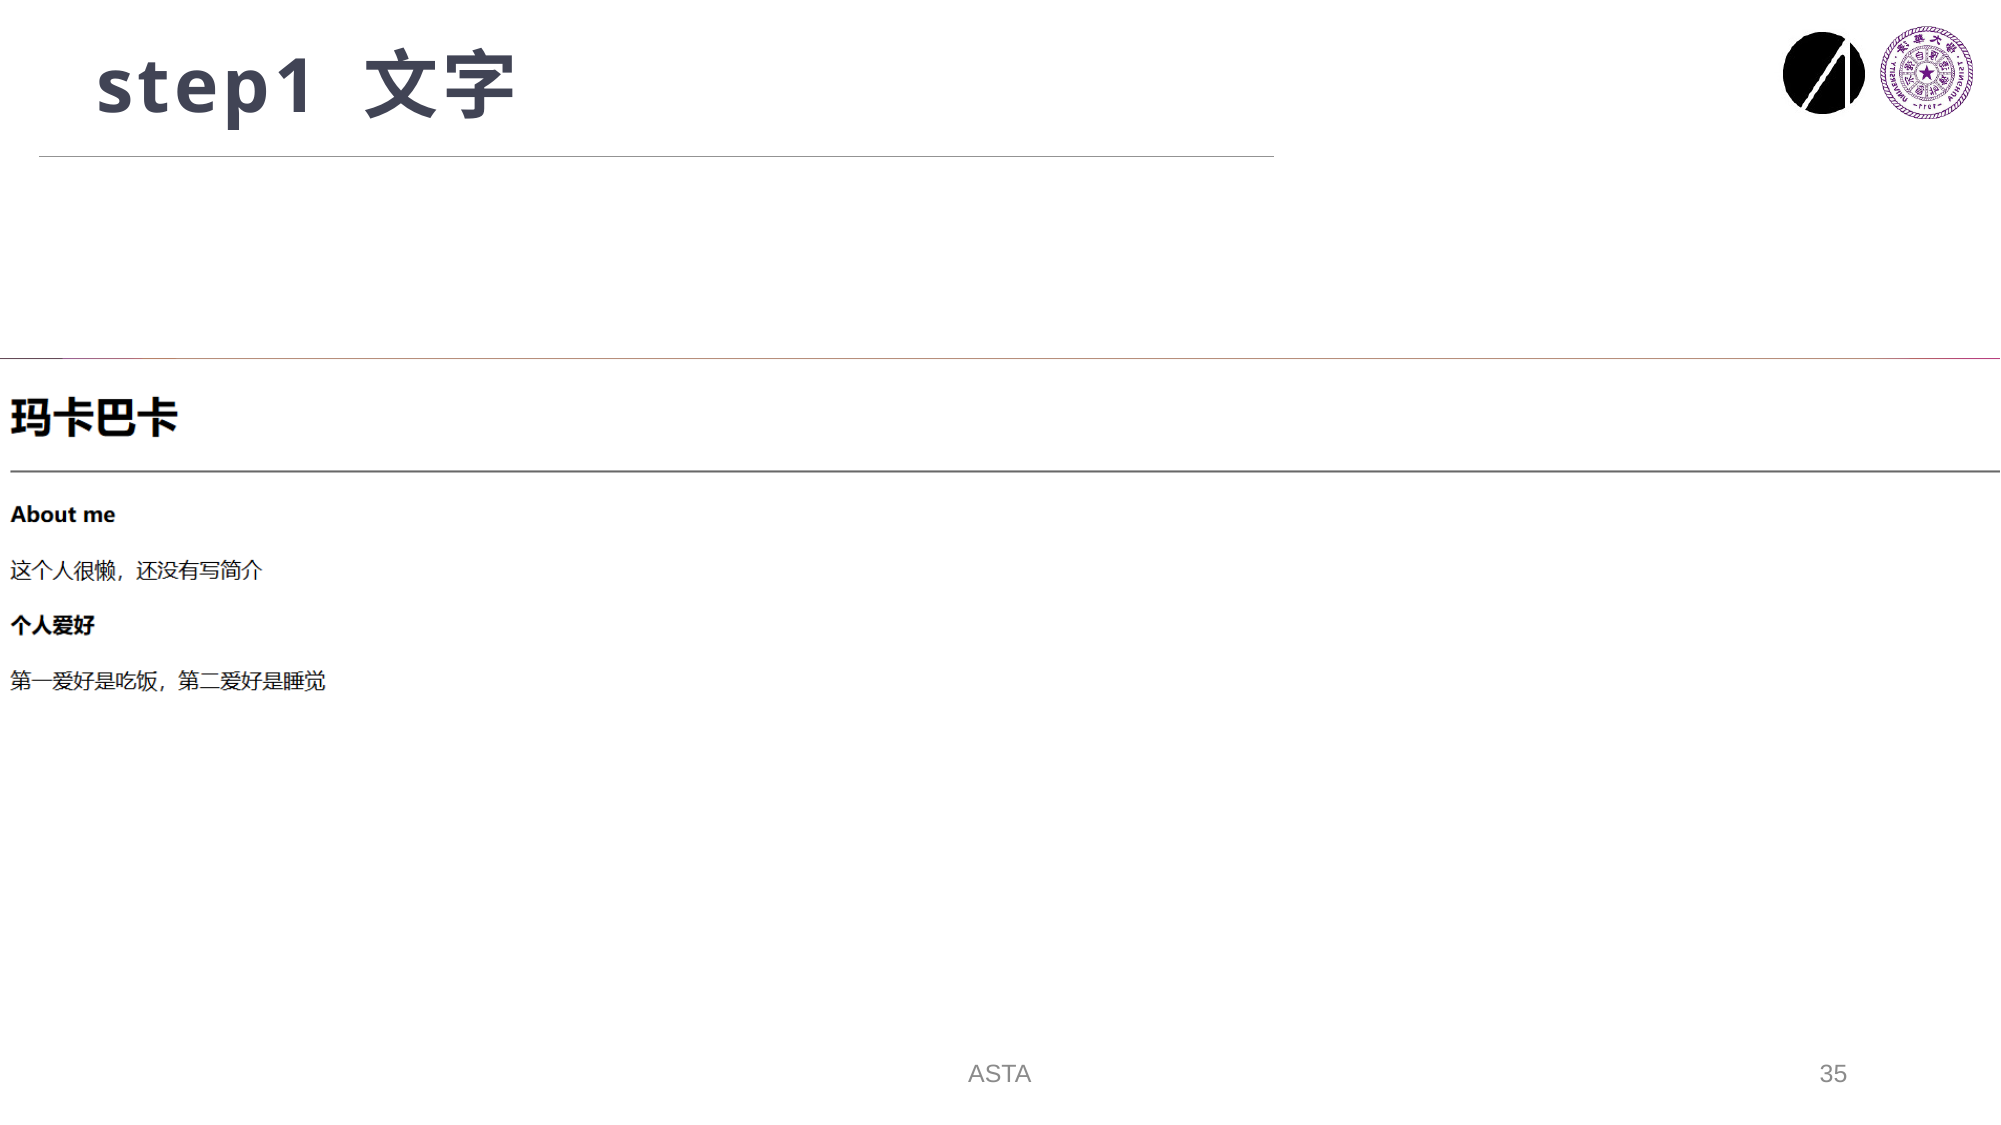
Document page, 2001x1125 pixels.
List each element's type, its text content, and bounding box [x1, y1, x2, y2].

picture [0, 358, 2000, 766]
slide_number 35 [1412, 1042, 1863, 1103]
picture [1774, 24, 1871, 121]
footer ASTA [662, 1042, 1338, 1103]
title step1 文字 [81, 34, 1171, 132]
picture [1878, 24, 1975, 121]
